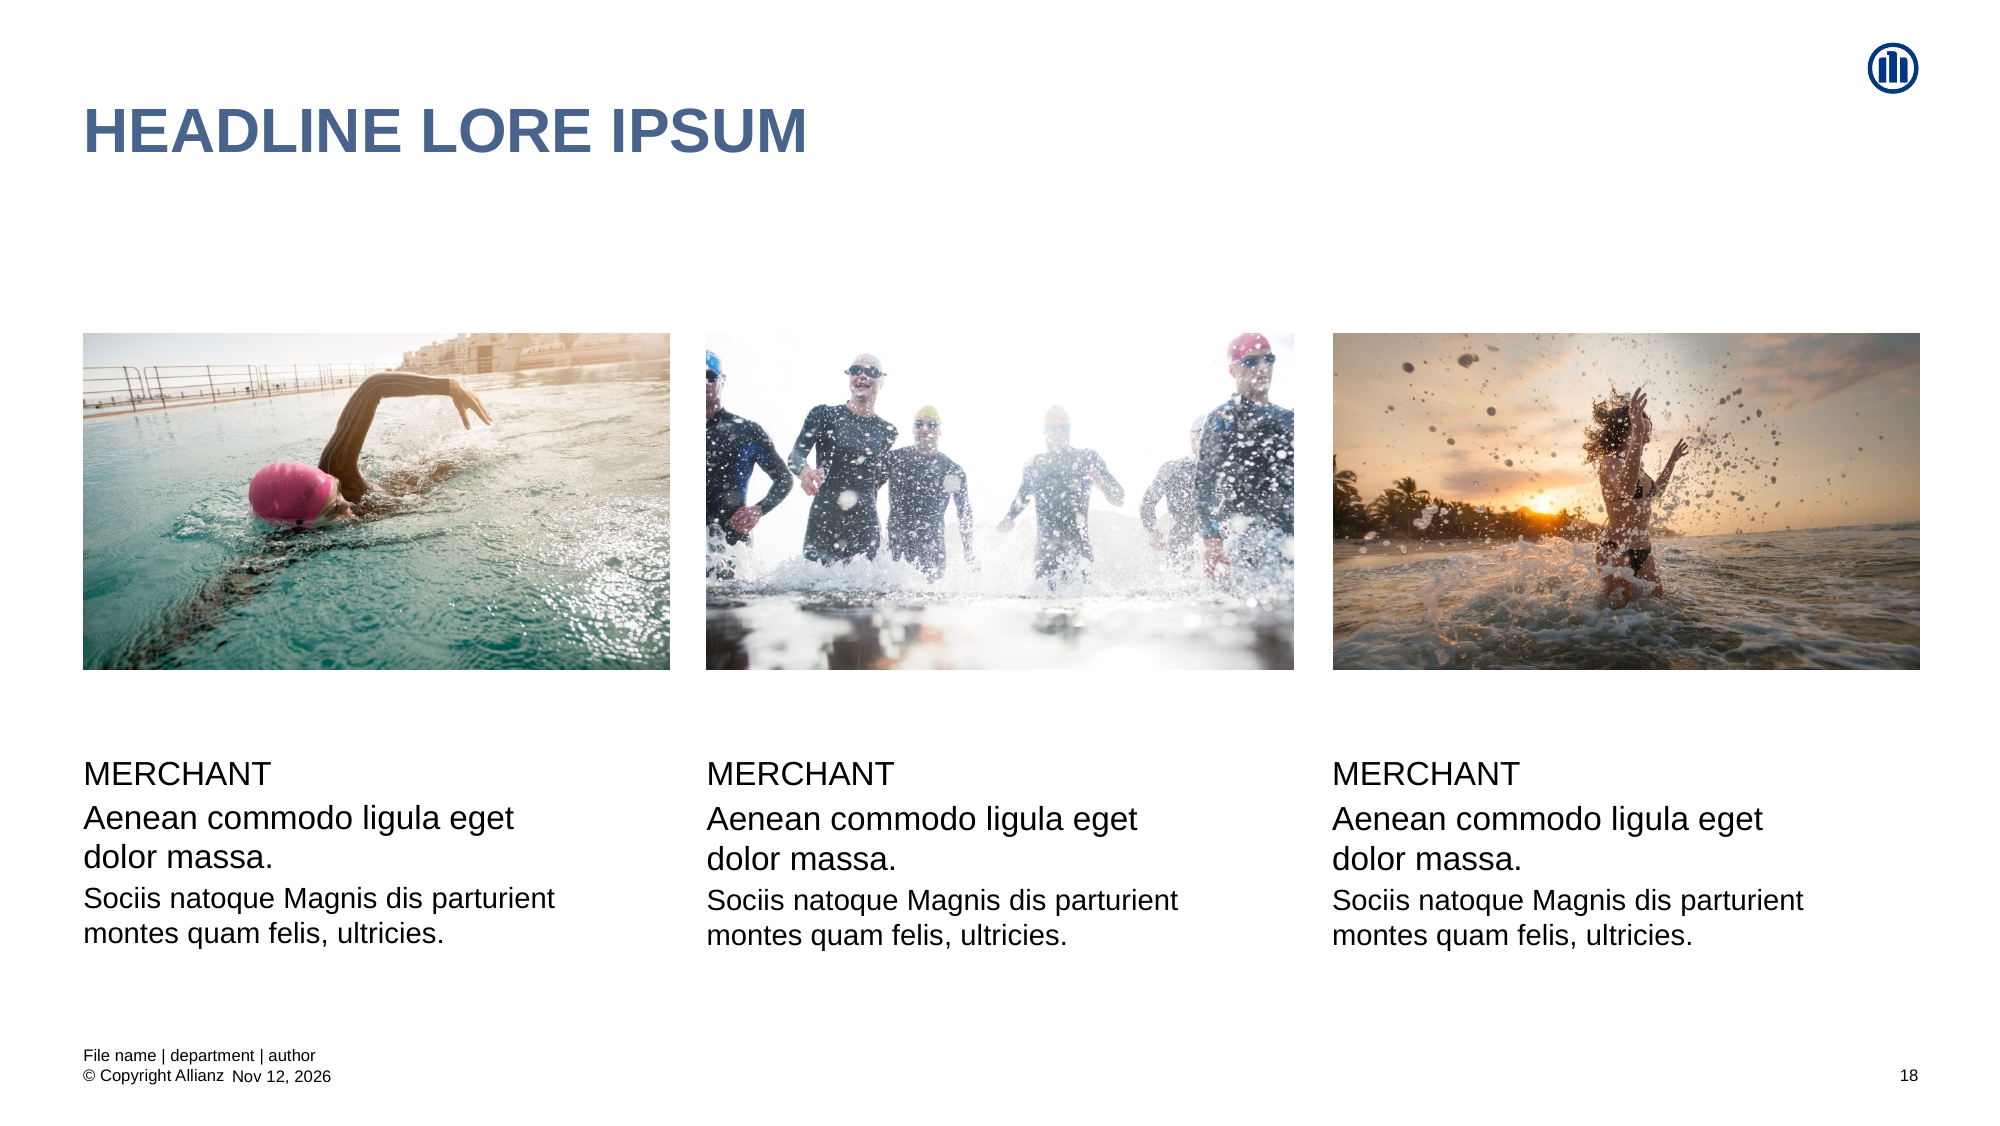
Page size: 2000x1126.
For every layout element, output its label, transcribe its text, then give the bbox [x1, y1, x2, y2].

picture [83, 333, 671, 670]
list MERCHANT Aenean commodo ligula eget dolor massa. Sociis natoque Magnis dis parturient montes quam felis, ultricies. [1331, 751, 1919, 1045]
slide_number 19-Aug-20 [232, 1066, 447, 1086]
slide_number 18 [1834, 1065, 1919, 1126]
footer File name | department | author [83, 1044, 1004, 1066]
list MERCHANT Aenean commodo ligula eget dolor massa. Sociis natoque Magnis dis parturient montes quam felis, ultricies. [83, 751, 670, 1044]
list MERCHANT Aenean commodo ligula eget dolor massa. Sociis natoque Magnis dis parturient montes quam felis, ultricies. [706, 751, 1294, 1045]
title Headline Lore Ipsum [83, 84, 1835, 169]
picture [1332, 333, 1920, 670]
picture [706, 333, 1294, 670]
